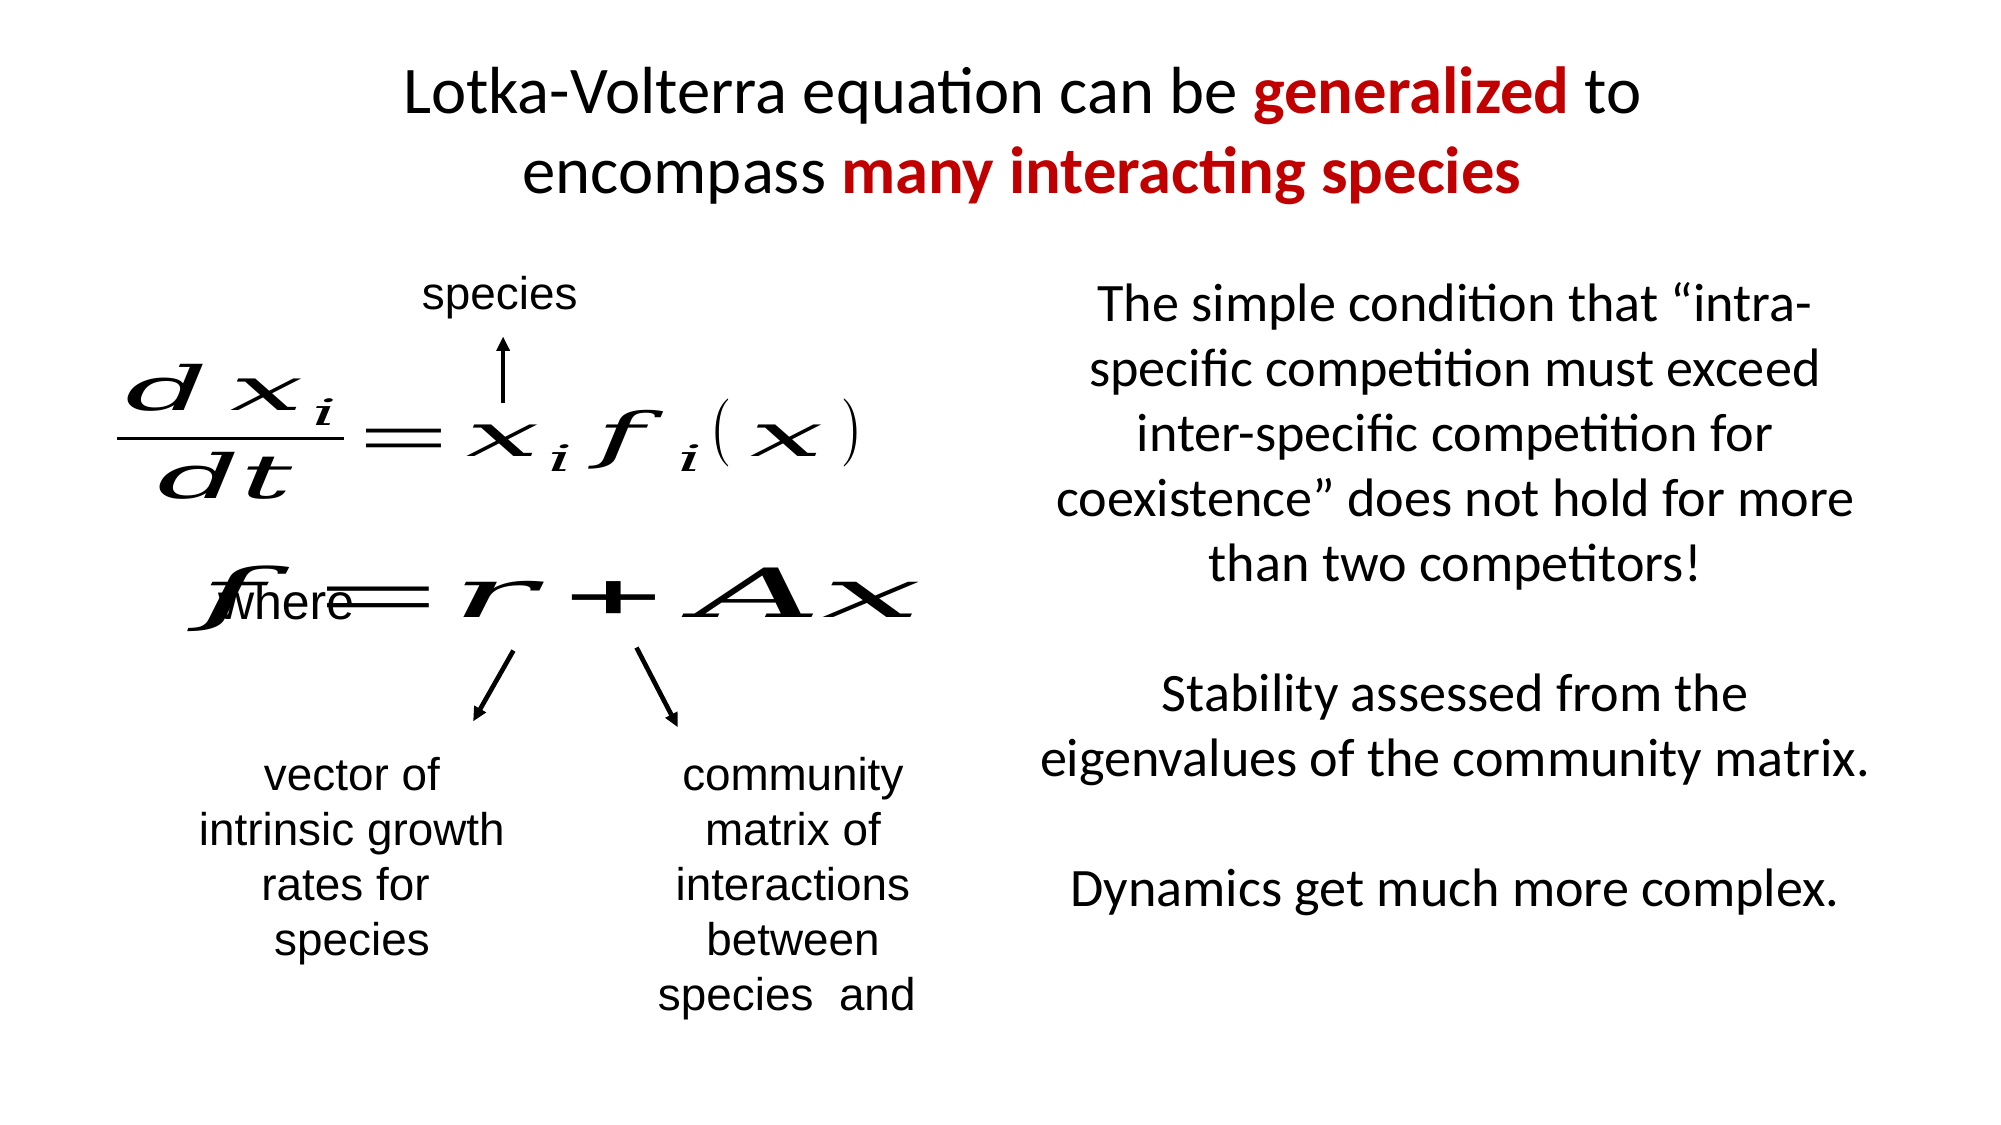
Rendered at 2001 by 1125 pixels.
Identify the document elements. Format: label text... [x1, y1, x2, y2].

text_box The simple condition that “intra-specific competition must exceed inter-specific competition for coexistence” does not hold for more than two competitors! Stability assessed from the eigenvalues of the community matrix. Dynamics get much more complex. [1019, 260, 1892, 925]
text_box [473, 650, 514, 722]
text_box where [189, 562, 383, 698]
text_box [636, 647, 678, 728]
text_box Lotka-Volterra equation can be generalized to encompass many interacting species [259, 39, 1786, 214]
